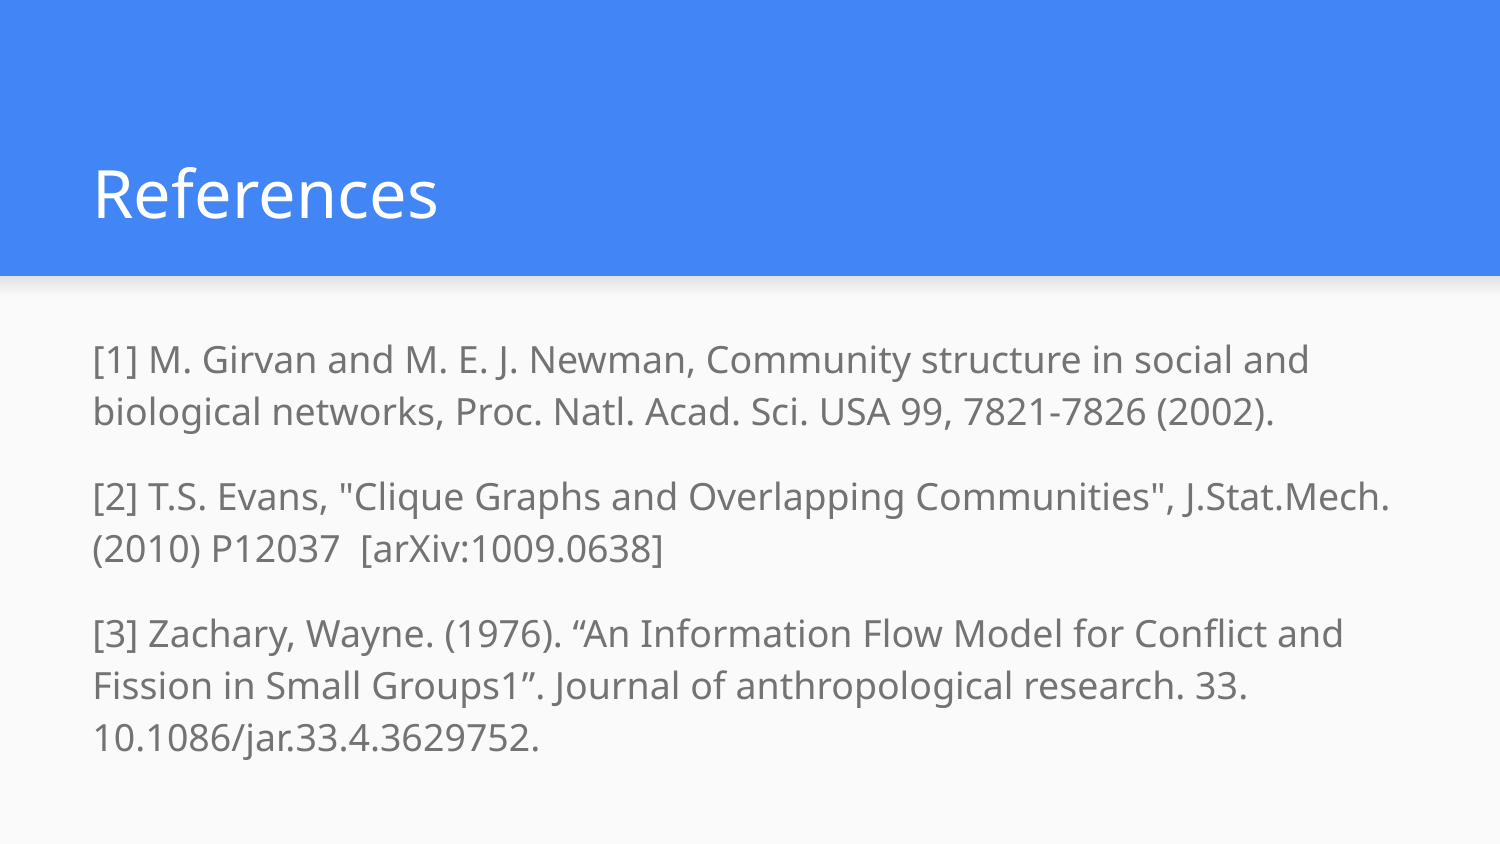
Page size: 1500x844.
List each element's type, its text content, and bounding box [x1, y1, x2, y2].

title References [77, 121, 1427, 248]
list [1] M. Girvan and M. E. J. Newman, Community structure in social and biological networks, Proc. Natl. Acad. Sci. USA 99, 7821-7826 (2002). [2] T.S. Evans, "Clique Graphs and Overlapping Communities", J.Stat.Mech. (2010) P12037 [arXiv:1009.0638] [3] Zachary, Wayne. (1976). “An Information Flow Model for Conflict and Fission in Small Groups1”. Journal of anthropological research. 33. 10.1086/jar.33.4.3629752. [77, 314, 1427, 760]
